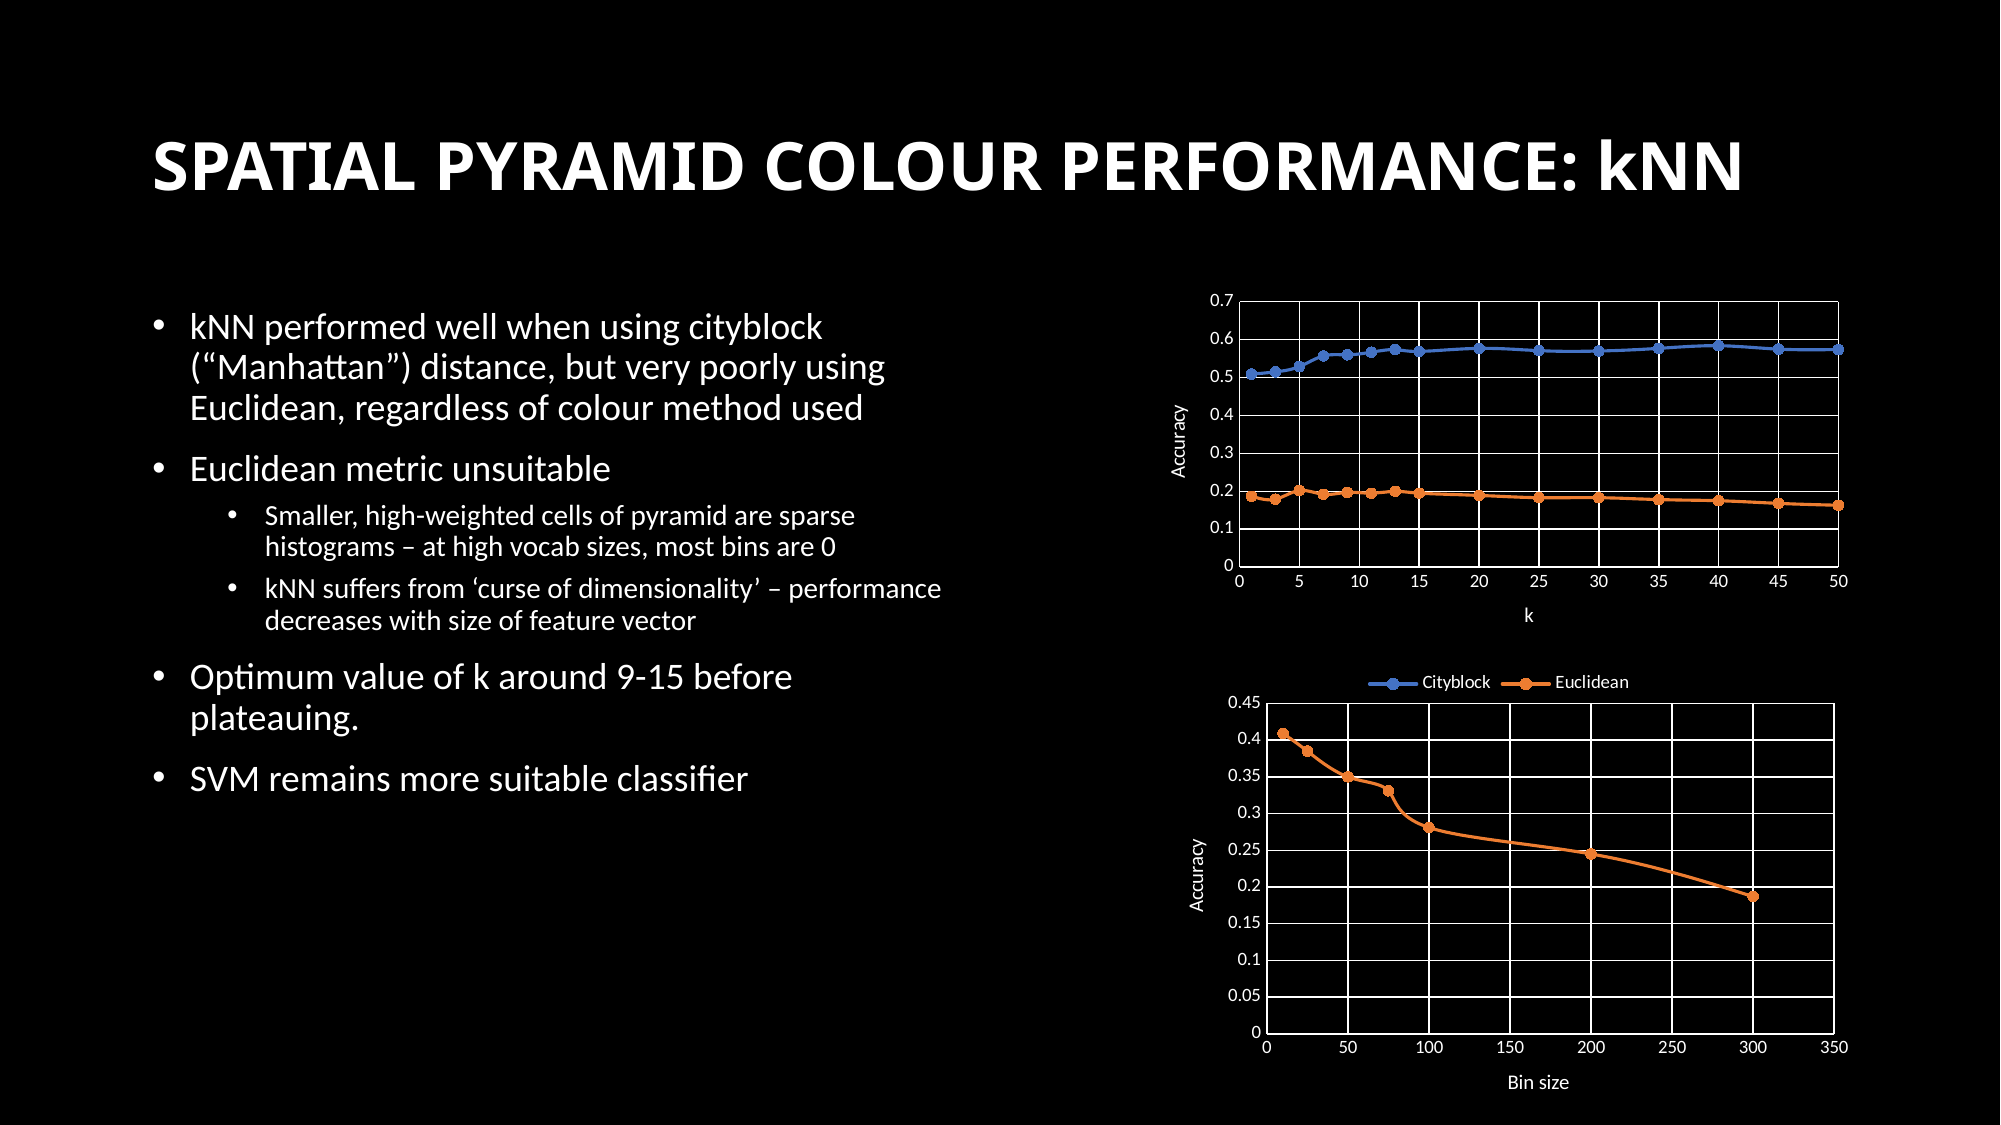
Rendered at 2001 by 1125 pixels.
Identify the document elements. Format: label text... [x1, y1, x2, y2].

title SPATIAL PYRAMID COLOUR PERFORMANCE: kNN [137, 59, 1916, 278]
list kNN performed well when using cityblock (“Manhattan”) distance, but very poorly using Euclidean, regardless of colour method used Euclidean metric unsuitable Smaller, high-weighted cells of pyramid are sparse histograms – at high vocab sizes, most bins are 0 kNN suffers from ‘curse of dimensionality’ – performance decreases with size of feature vector Optimum value of k around 9-15 before plateauing. SVM remains more suitable classifier [137, 299, 976, 1014]
chart [1136, 283, 1863, 1125]
